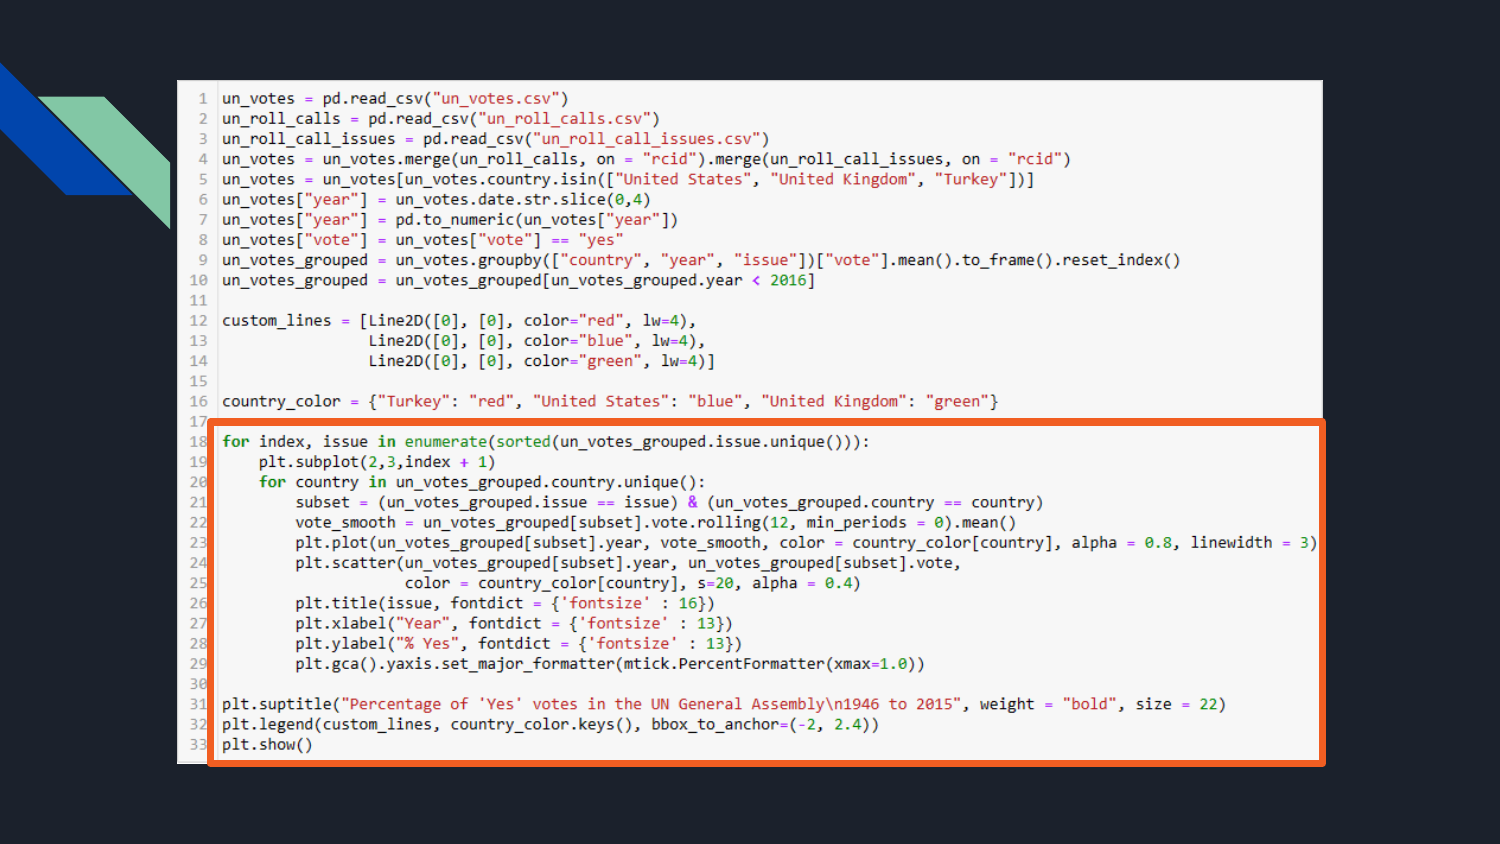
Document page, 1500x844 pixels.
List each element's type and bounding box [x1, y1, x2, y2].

picture [177, 80, 1323, 764]
